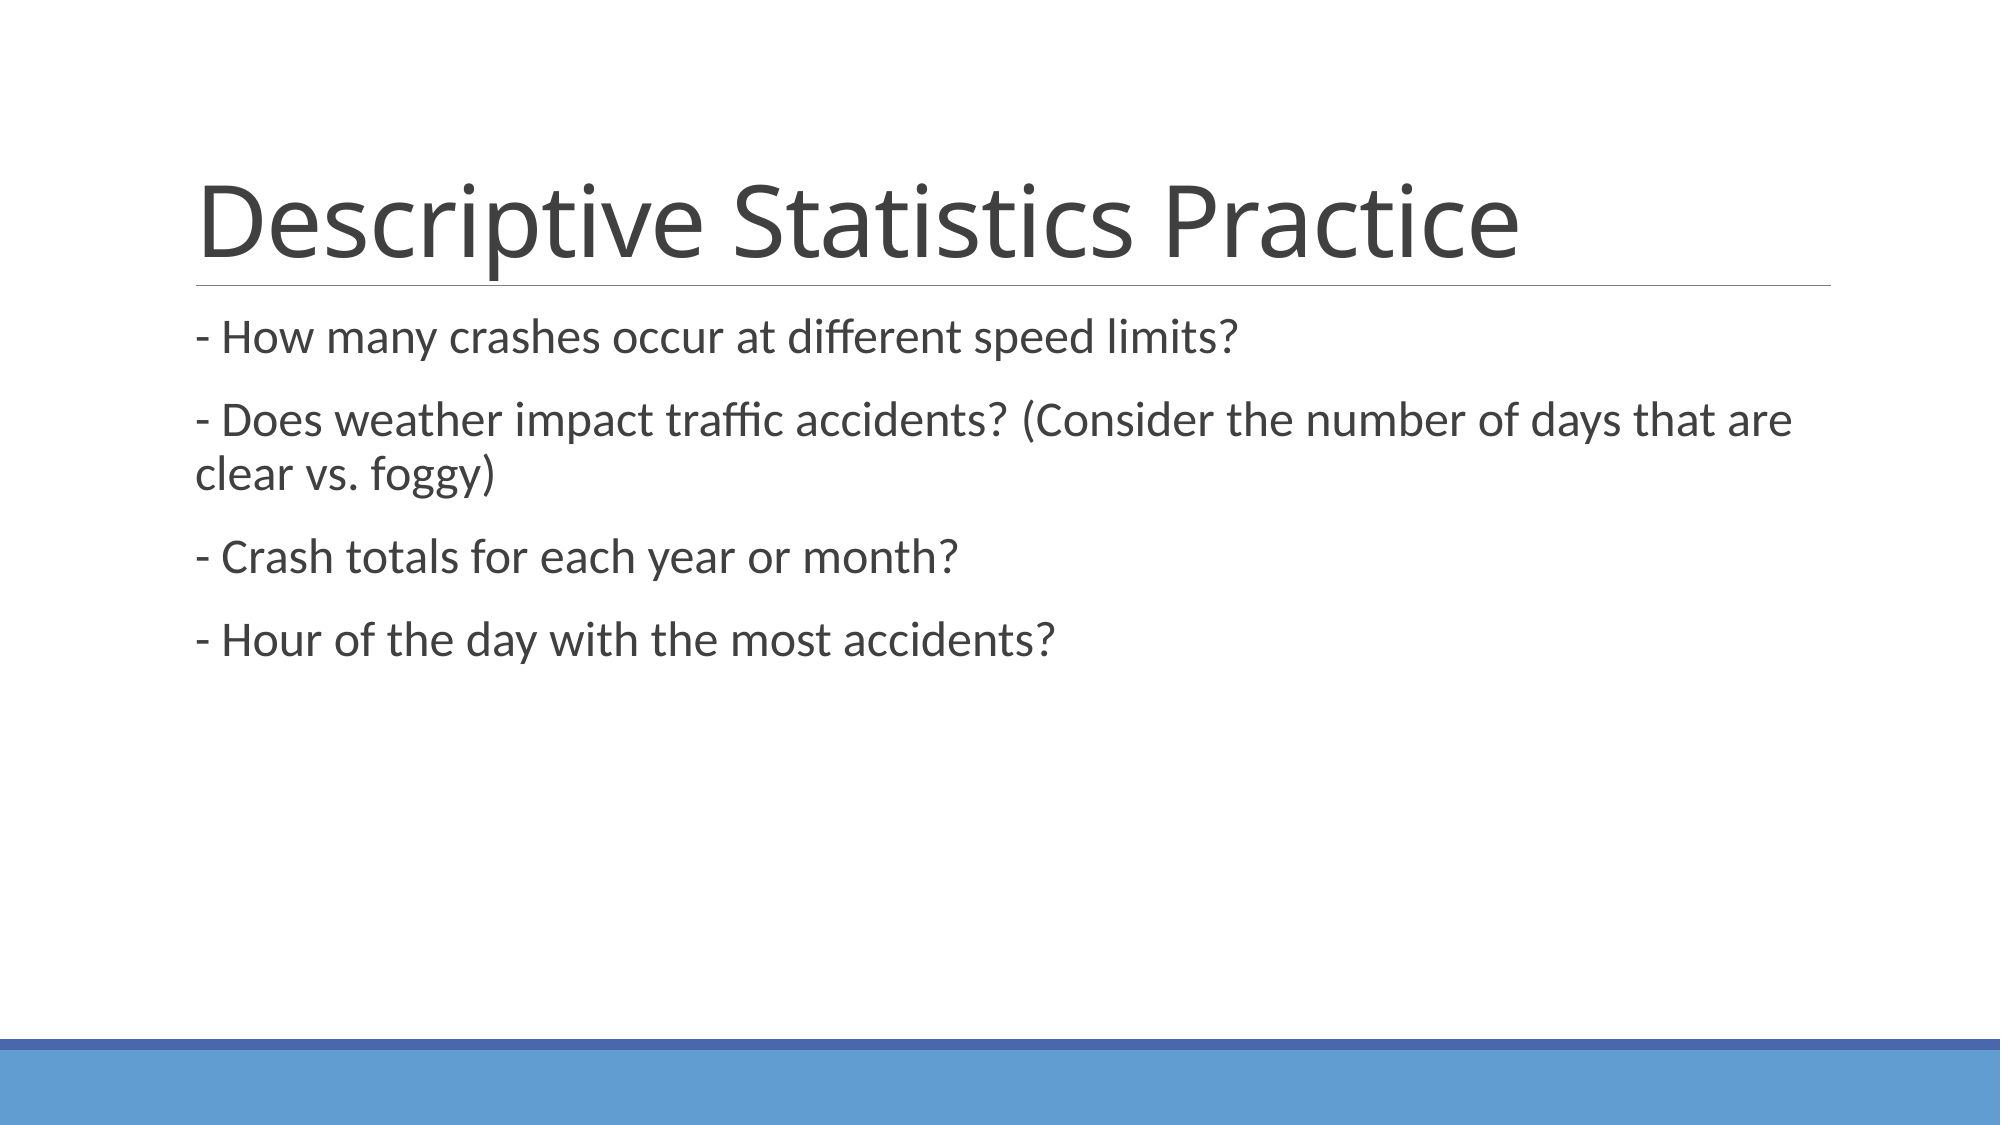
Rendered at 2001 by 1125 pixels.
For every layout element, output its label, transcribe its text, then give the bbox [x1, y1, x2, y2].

title Descriptive Statistics Practice [180, 47, 1830, 285]
list - How many crashes occur at different speed limits? - Does weather impact traffic accidents? (Consider the number of days that are clear vs. foggy) - Crash totals for each year or month? - Hour of the day with the most accidents? [180, 302, 1830, 963]
